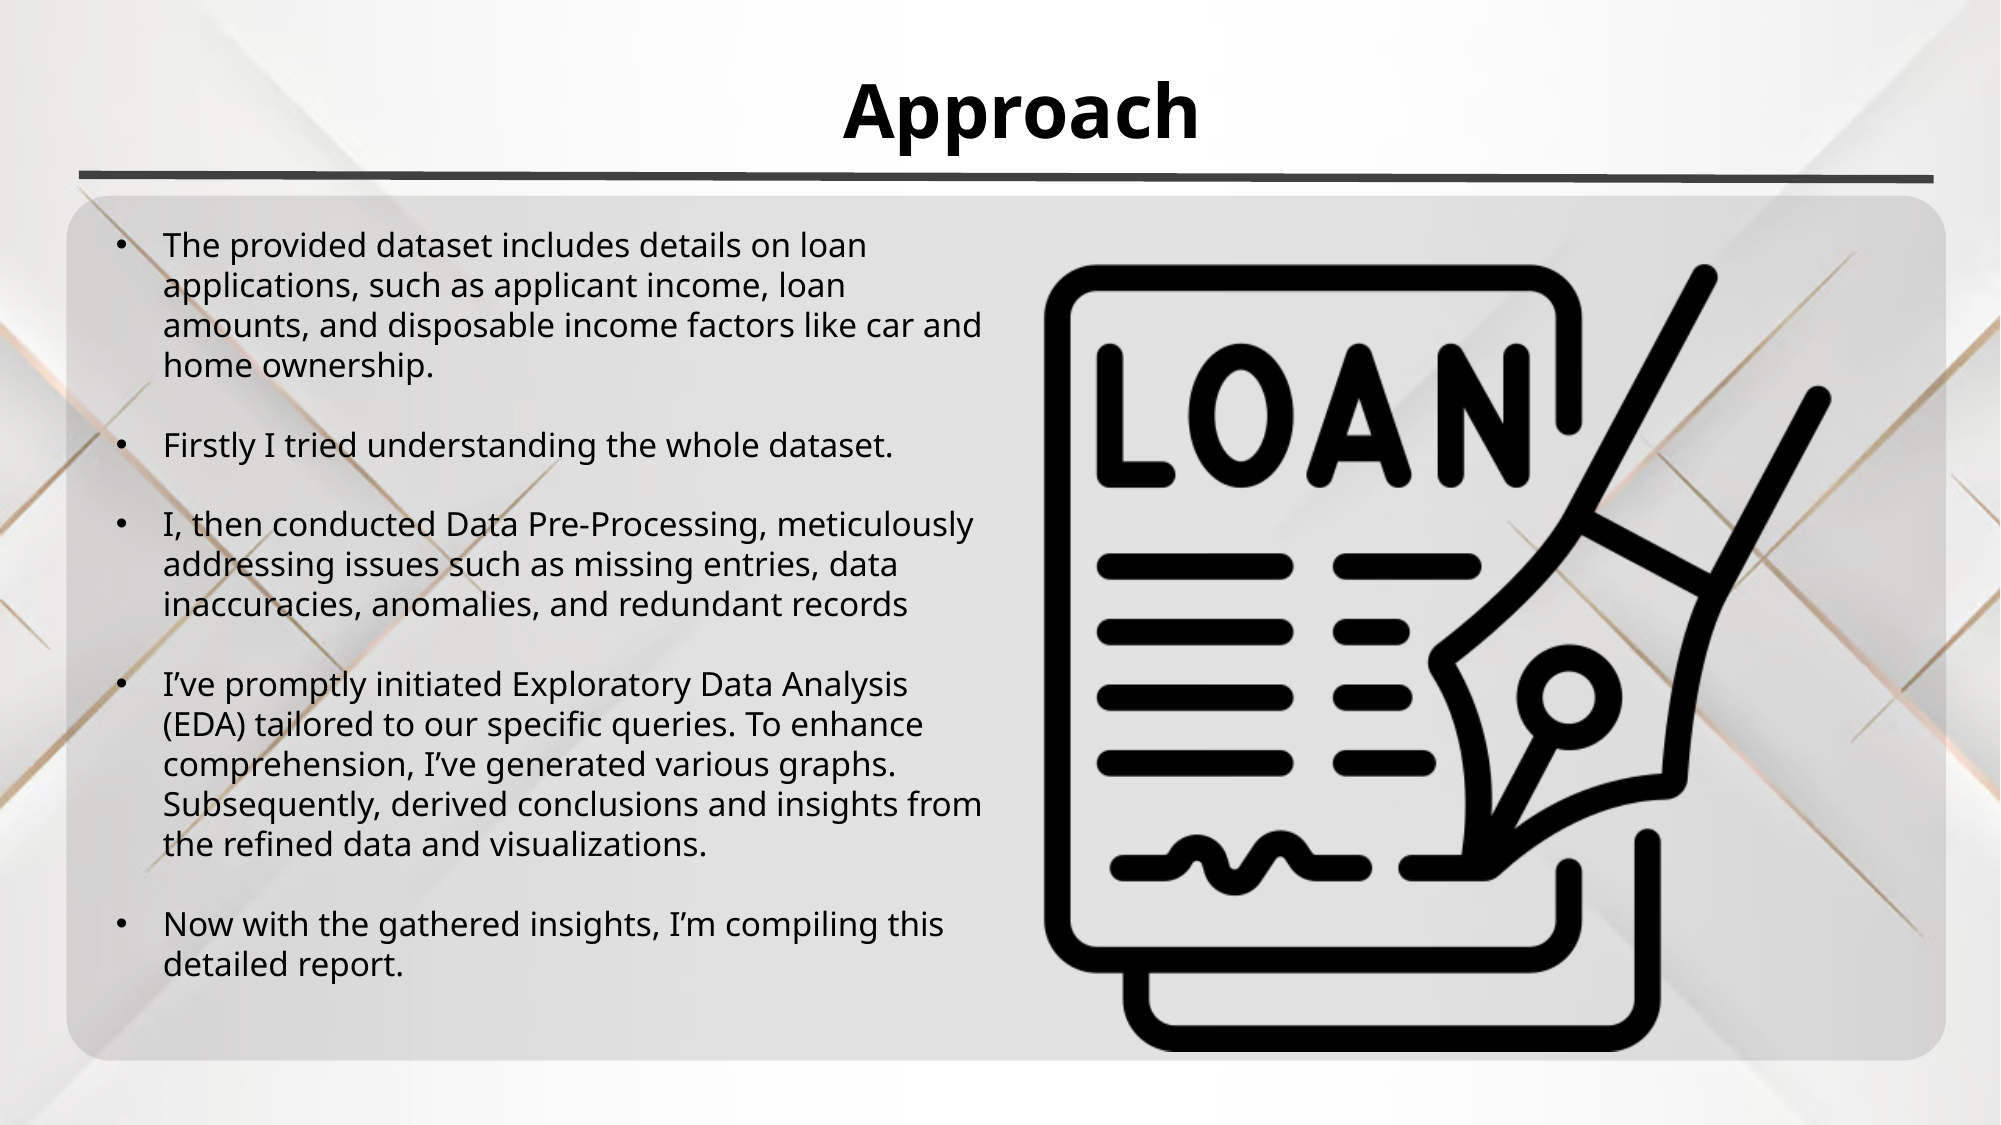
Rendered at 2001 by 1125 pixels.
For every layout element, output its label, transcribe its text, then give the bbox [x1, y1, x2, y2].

text_box The provided dataset includes details on loan applications, such as applicant income, loan amounts, and disposable income factors like car and home ownership. Firstly I tried understanding the whole dataset. I, then conducted Data Pre-Processing, meticulously addressing issues such as missing entries, data inaccuracies, anomalies, and redundant records I’ve promptly initiated Exploratory Data Analysis (EDA) tailored to our specific queries. To enhance comprehension, I’ve generated various graphs. Subsequently, derived conclusions and insights from the refined data and visualizations. Now with the gathered insights, I’m compiling this detailed report. [101, 216, 1000, 990]
text_box [65, 194, 1948, 1062]
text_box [78, 174, 1934, 180]
text_box Approach [828, 56, 1248, 162]
picture [0, 0, 2001, 1125]
